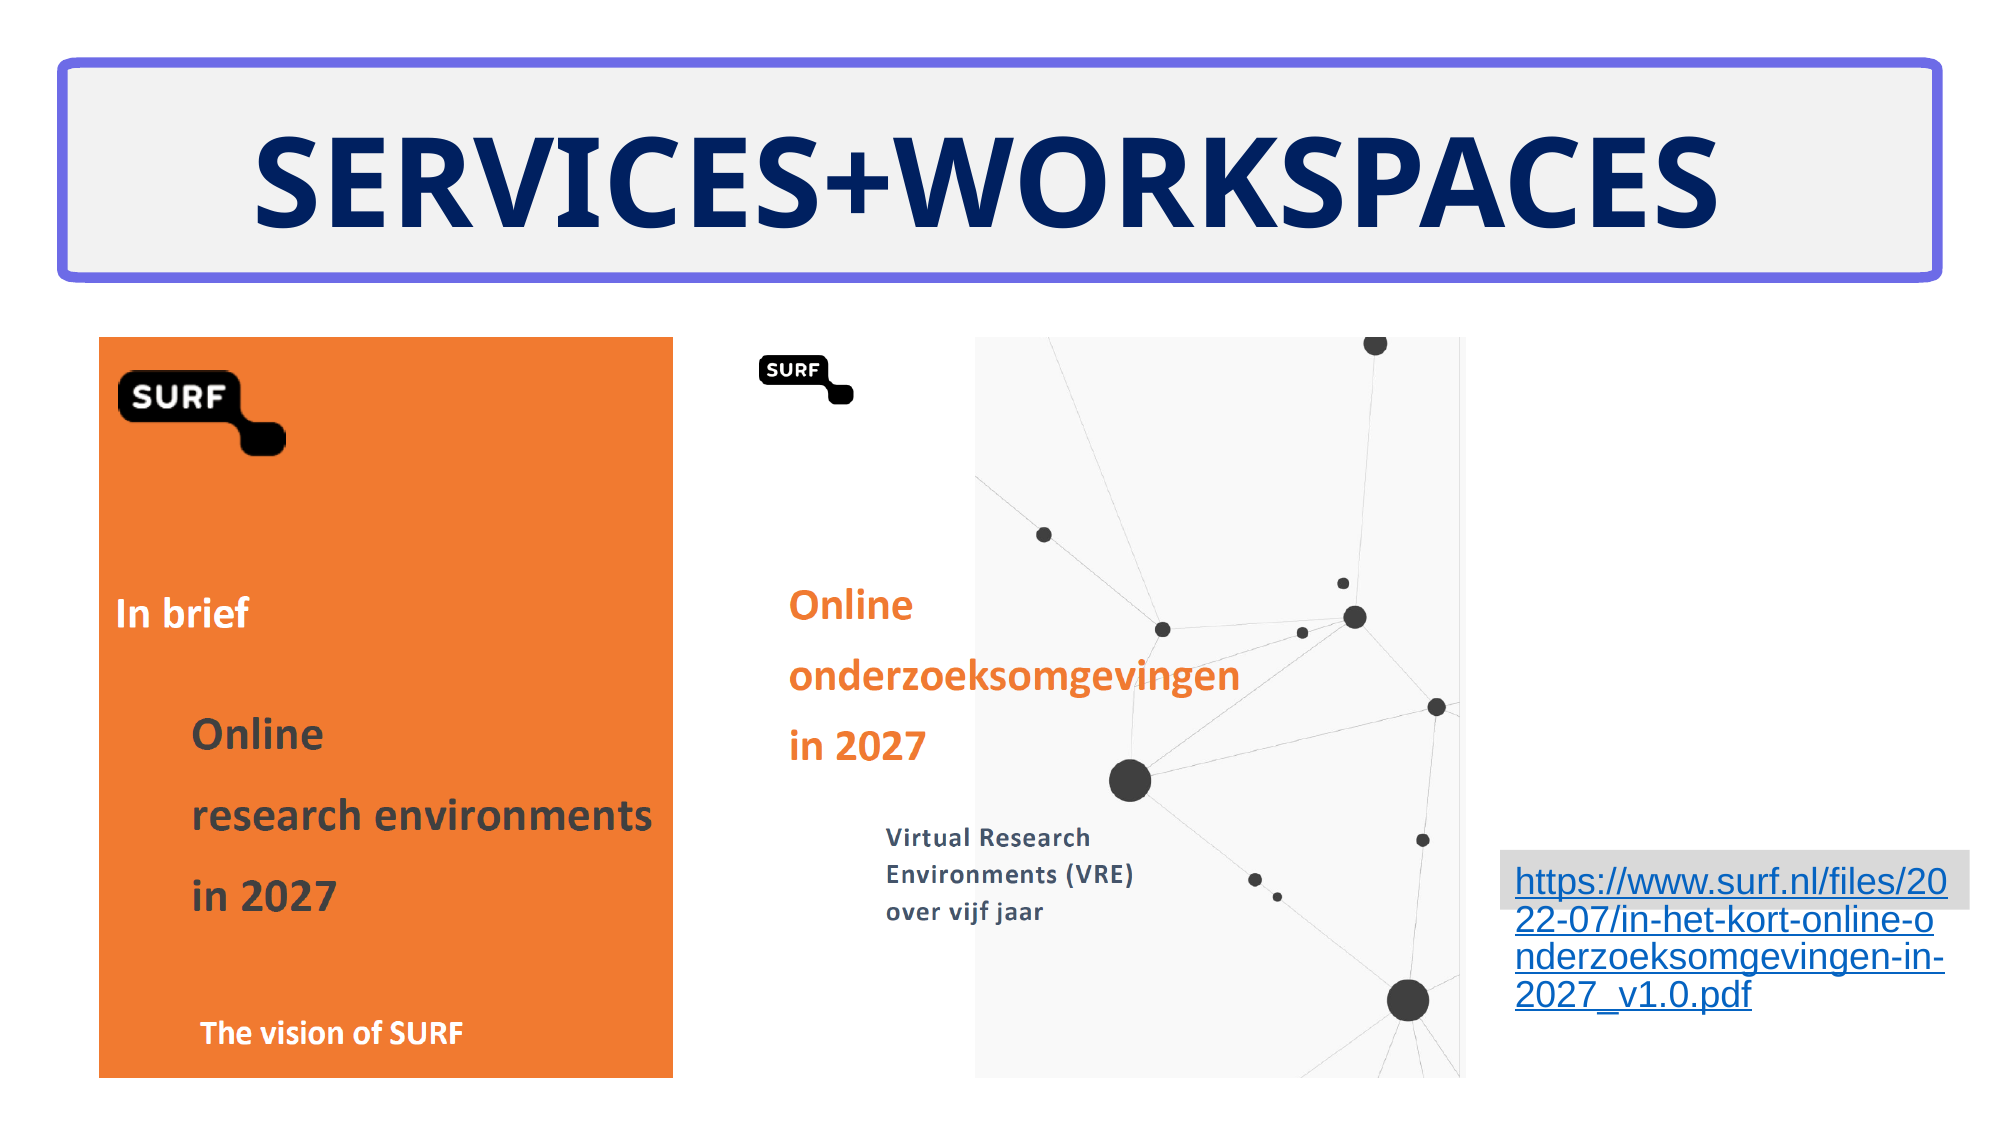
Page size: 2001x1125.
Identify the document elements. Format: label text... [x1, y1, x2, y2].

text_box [62, 62, 1938, 278]
text_box https://www.surf.nl/files/2022-07/in-het-kort-online-onderzoeksomgevingen-in-2027_v1.0.pdf [1500, 849, 1970, 910]
picture [749, 337, 1466, 1078]
picture [99, 337, 673, 1078]
